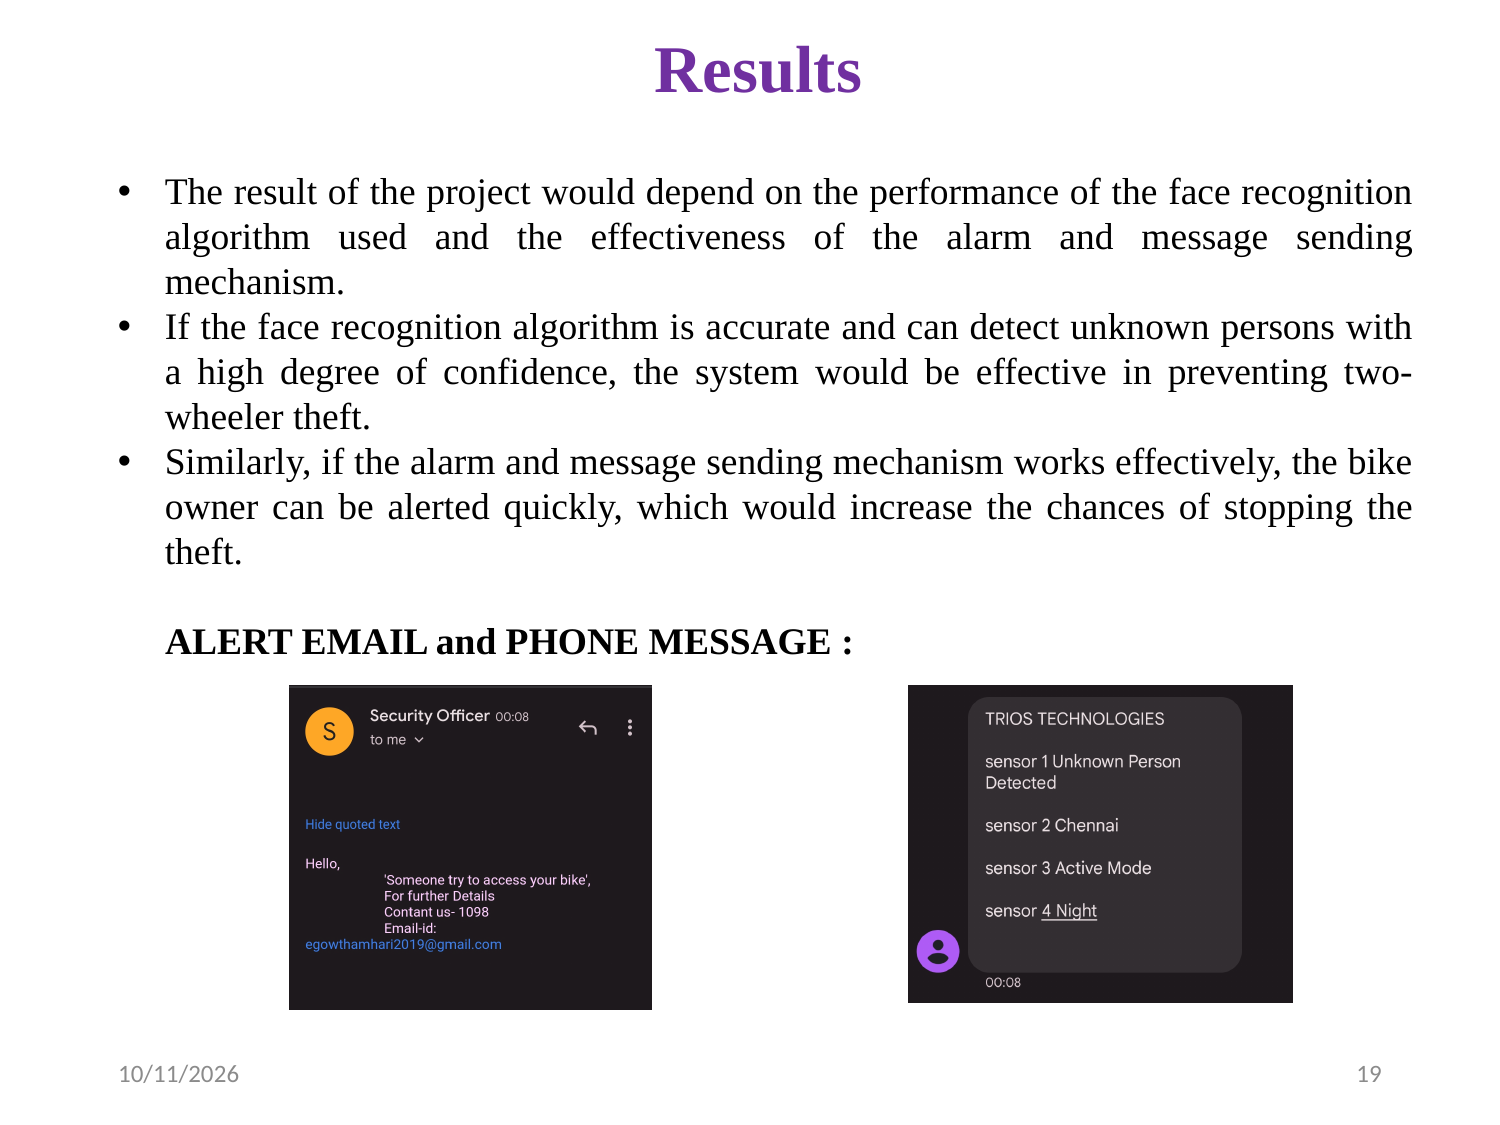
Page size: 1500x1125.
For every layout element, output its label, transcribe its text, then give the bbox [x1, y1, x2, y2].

text_box The result of the project would depend on the performance of the face recognition algorithm used and the effectiveness of the alarm and message sending mechanism. If the face recognition algorithm is accurate and can detect unknown persons with a high degree of confidence, the system would be effective in preventing two-wheeler theft. Similarly, if the alarm and message sending mechanism works effectively, the bike owner can be alerted quickly, which would increase the chances of stopping the theft. ALERT EMAIL and PHONE MESSAGE : [103, 160, 1430, 670]
slide_number 19 [1059, 1042, 1397, 1103]
picture [289, 685, 652, 1011]
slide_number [103, 1042, 441, 1103]
title Results [103, 27, 1397, 115]
picture [908, 685, 1293, 1003]
